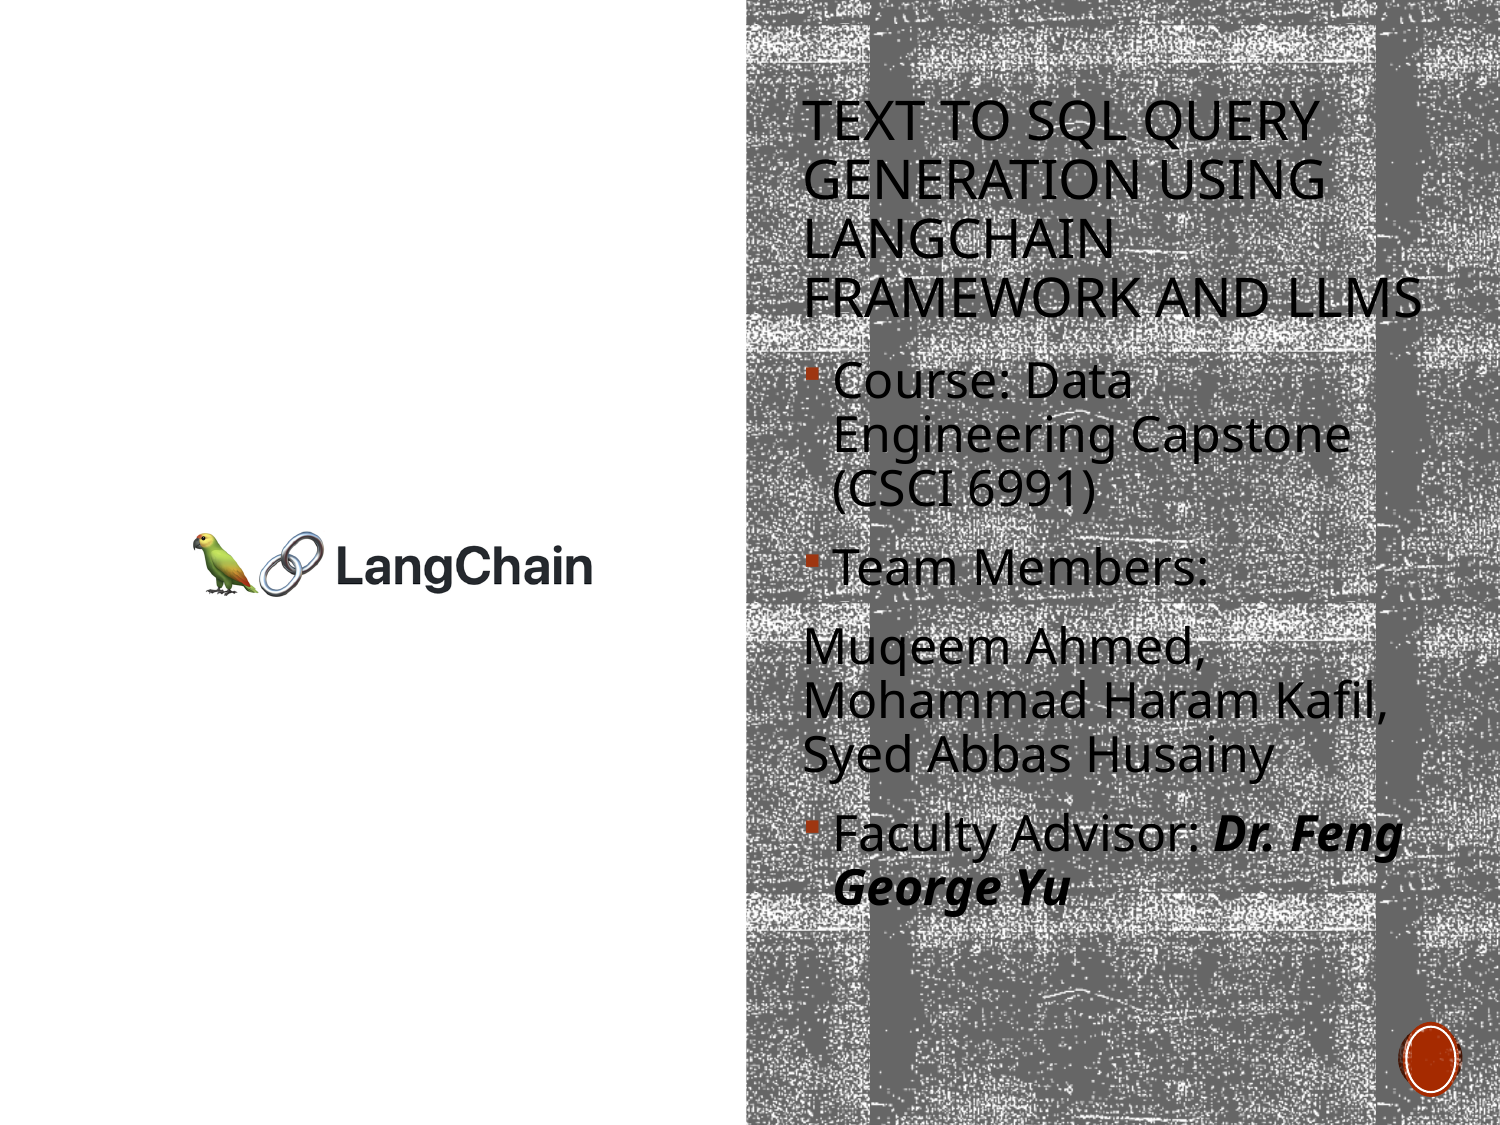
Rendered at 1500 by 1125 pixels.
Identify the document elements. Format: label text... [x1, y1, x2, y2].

title Text to SQL Query Generation Using LangChain Framework and LLMs [787, 79, 1440, 344]
list Course: Data Engineering Capstone (CSCI 6991) Team Members: Muqeem Ahmed, Mohammad Haram Kafil, Syed Abbas Husainy Faculty Advisor: Dr. Feng George Yu [787, 348, 1440, 1013]
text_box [1405, 1024, 1457, 1095]
picture [78, 398, 707, 728]
text_box [745, 0, 1500, 1125]
